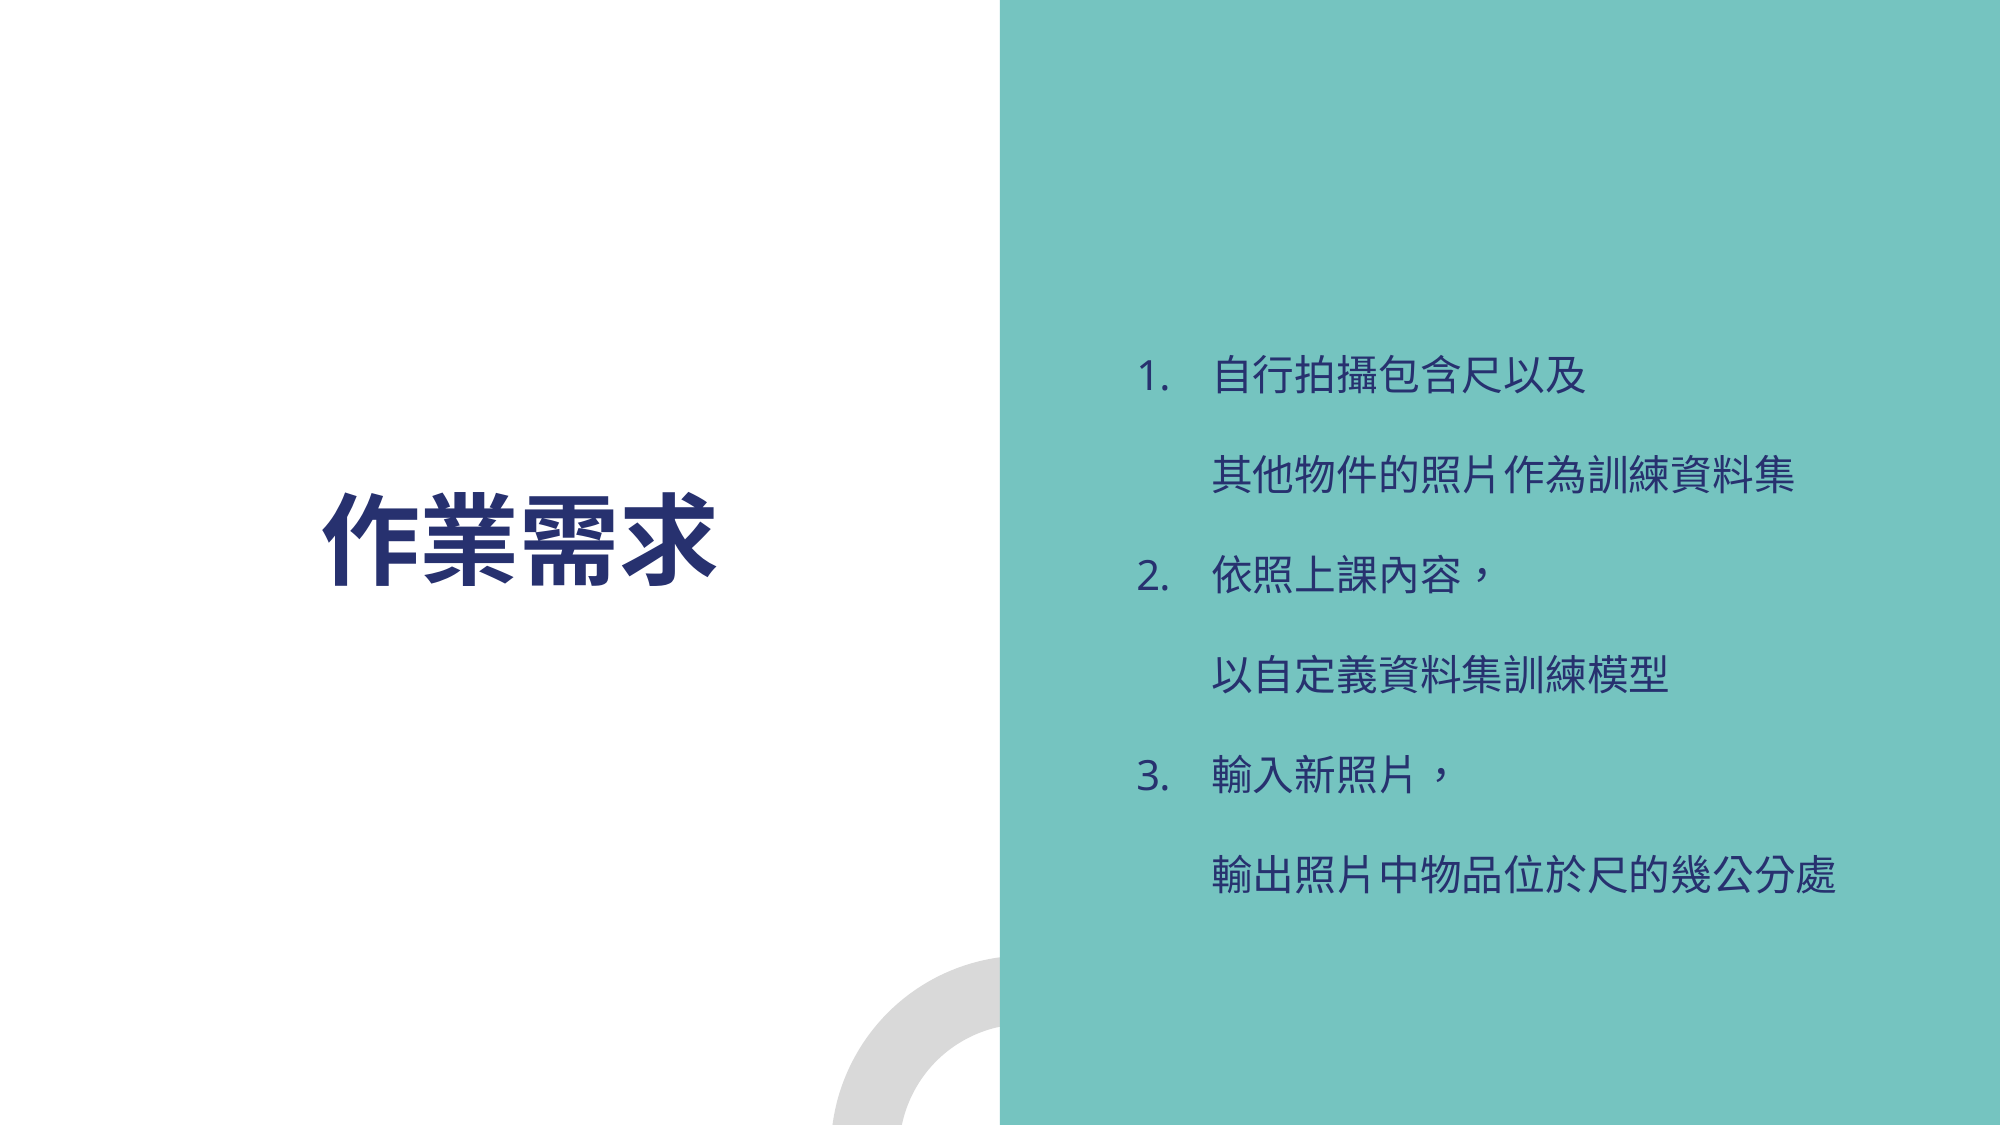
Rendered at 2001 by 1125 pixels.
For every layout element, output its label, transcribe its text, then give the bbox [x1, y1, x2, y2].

subtitle 自行拍攝包含尺以及 其他物件的照片作為訓練資料集 依照上課內容， 以自定義資料集訓練模型 輸入新照片， 輸出照片中物品位於尺的幾公分處 [1098, 177, 1875, 1021]
title 作業需求 [131, 188, 909, 886]
